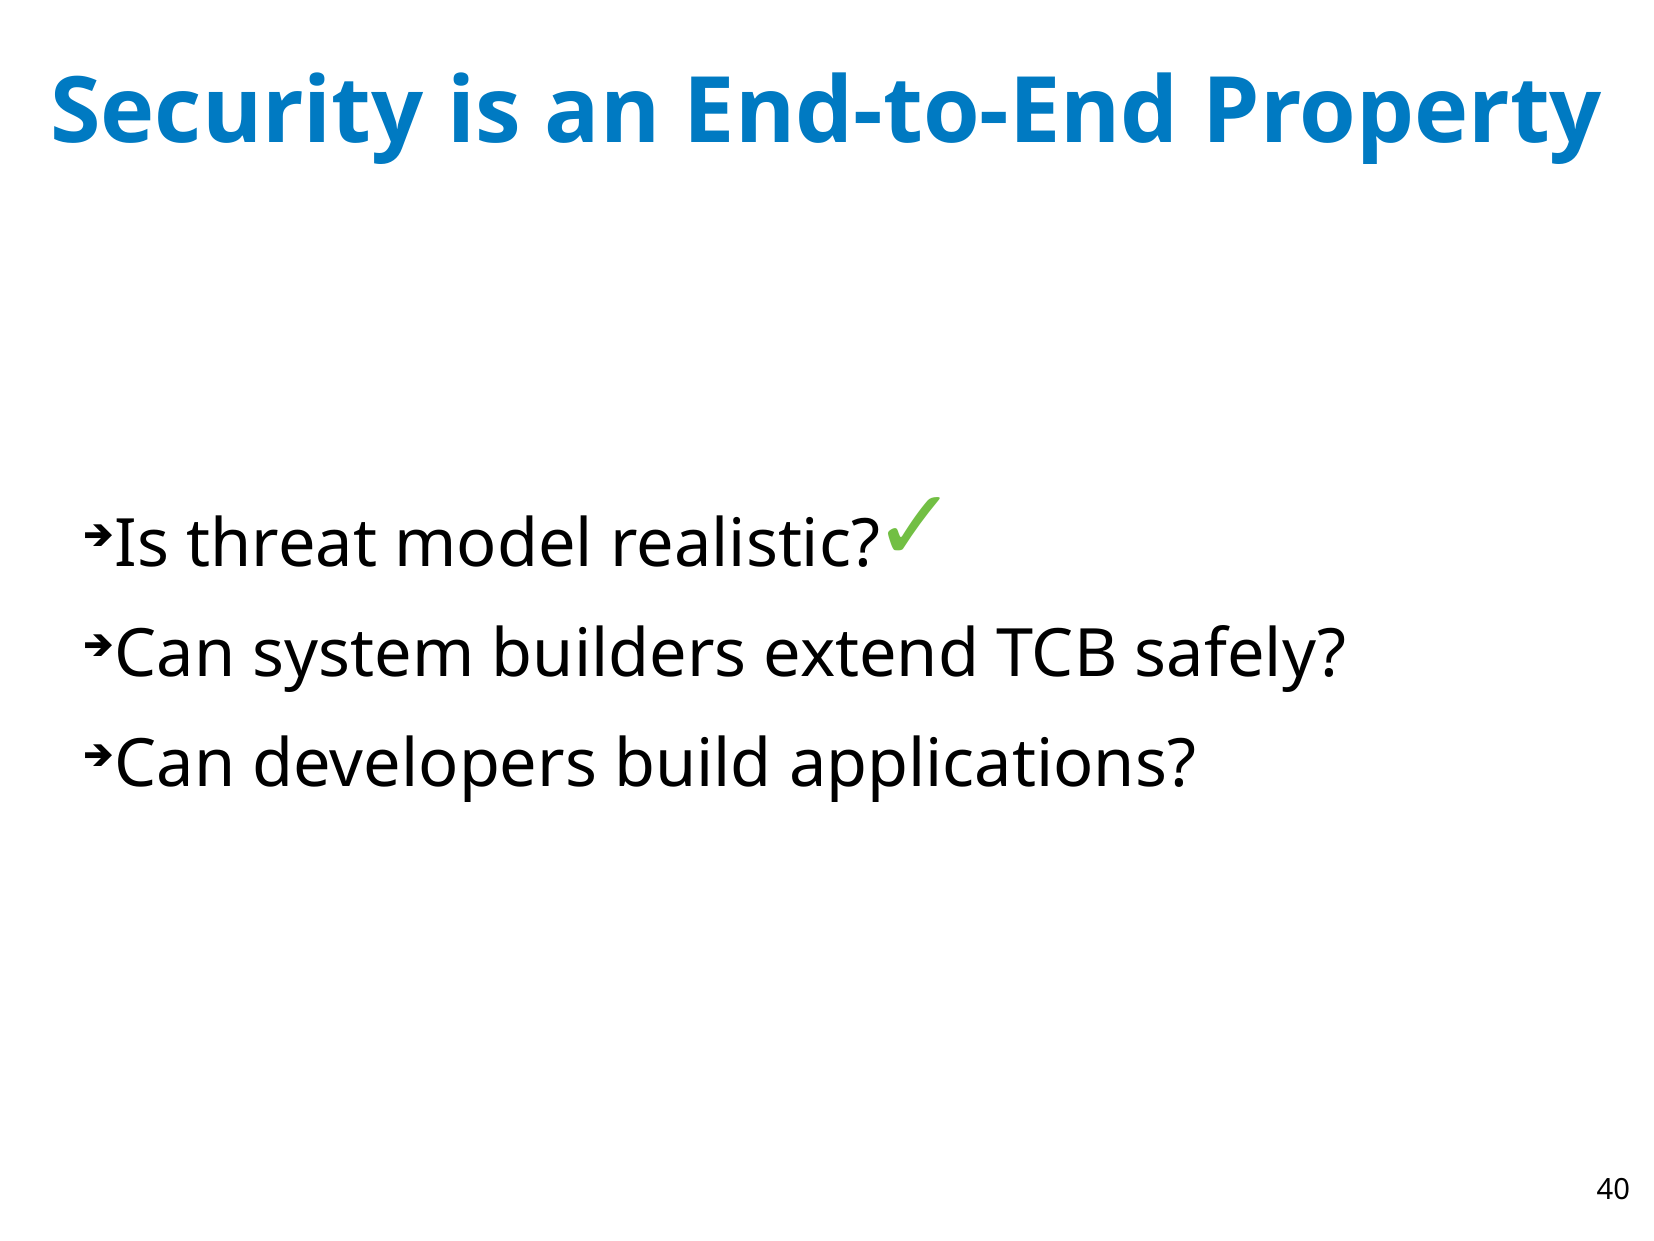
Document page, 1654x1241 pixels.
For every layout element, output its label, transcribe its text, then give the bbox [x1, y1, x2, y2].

text_box ✓ [859, 452, 946, 594]
slide_number 40 [1244, 1124, 1631, 1211]
title Security is an End-to-End Property [0, 2, 1654, 210]
list Is threat model realistic? Can system builders extend TCB safely? Can developers build applications? [82, 290, 1571, 1010]
